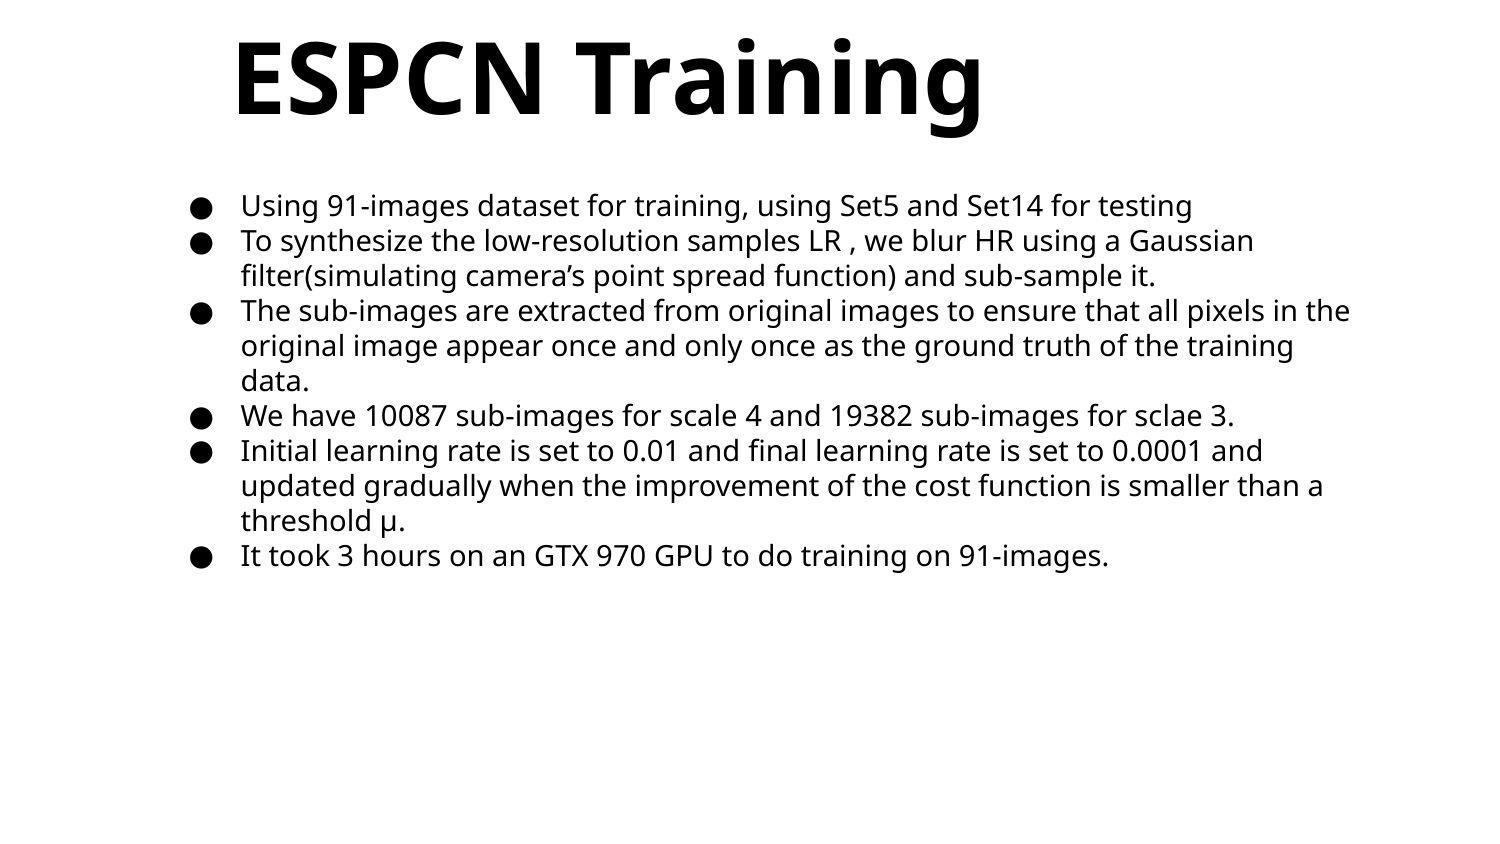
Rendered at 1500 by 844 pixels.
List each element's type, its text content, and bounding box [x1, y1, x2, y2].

text_box Using 91-images dataset for training, using Set5 and Set14 for testing To synthesize the low-resolution samples LR , we blur HR using a Gaussian ﬁlter(simulating camera’s point spread function) and sub-sample it. The sub-images are extracted from original images to ensure that all pixels in the original image appear once and only once as the ground truth of the training data. We have 10087 sub-images for scale 4 and 19382 sub-images for sclae 3. Initial learning rate is set to 0.01 and ﬁnal learning rate is set to 0.0001 and updated gradually when the improvement of the cost function is smaller than a threshold µ. It took 3 hours on an GTX 970 GPU to do training on 91-images. [150, 172, 1378, 530]
title ESPCN Training [214, 0, 1292, 138]
